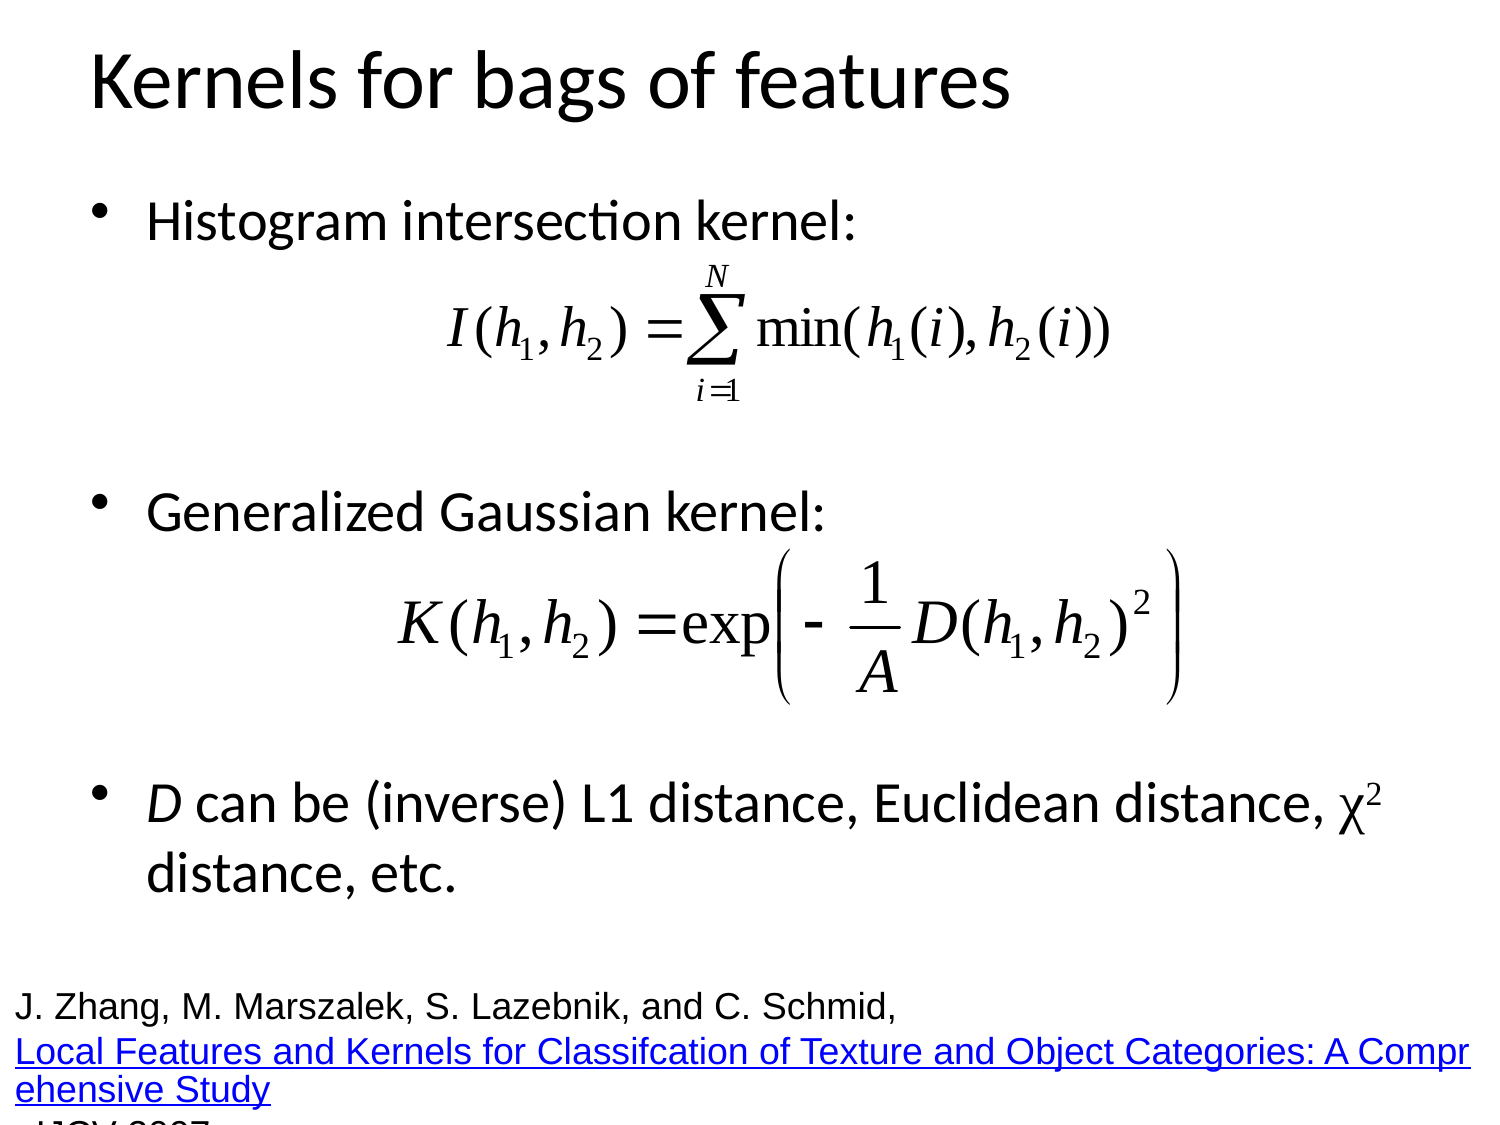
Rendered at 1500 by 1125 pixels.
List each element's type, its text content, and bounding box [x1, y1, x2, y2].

title Kernels for bags of features [74, 0, 1426, 151]
list Histogram intersection kernel: Generalized Gaussian kernel: D can be (inverse) L1 distance, Euclidean distance, χ2 distance, etc. [74, 174, 1426, 974]
text_box J. Zhang, M. Marszalek, S. Lazebnik, and C. Schmid, Local Features and Kernels for Classifcation of Texture and Object Categories: A Comprehensive Study, IJCV 2007 [0, 974, 1500, 1125]
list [387, 537, 1201, 718]
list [437, 249, 1126, 414]
